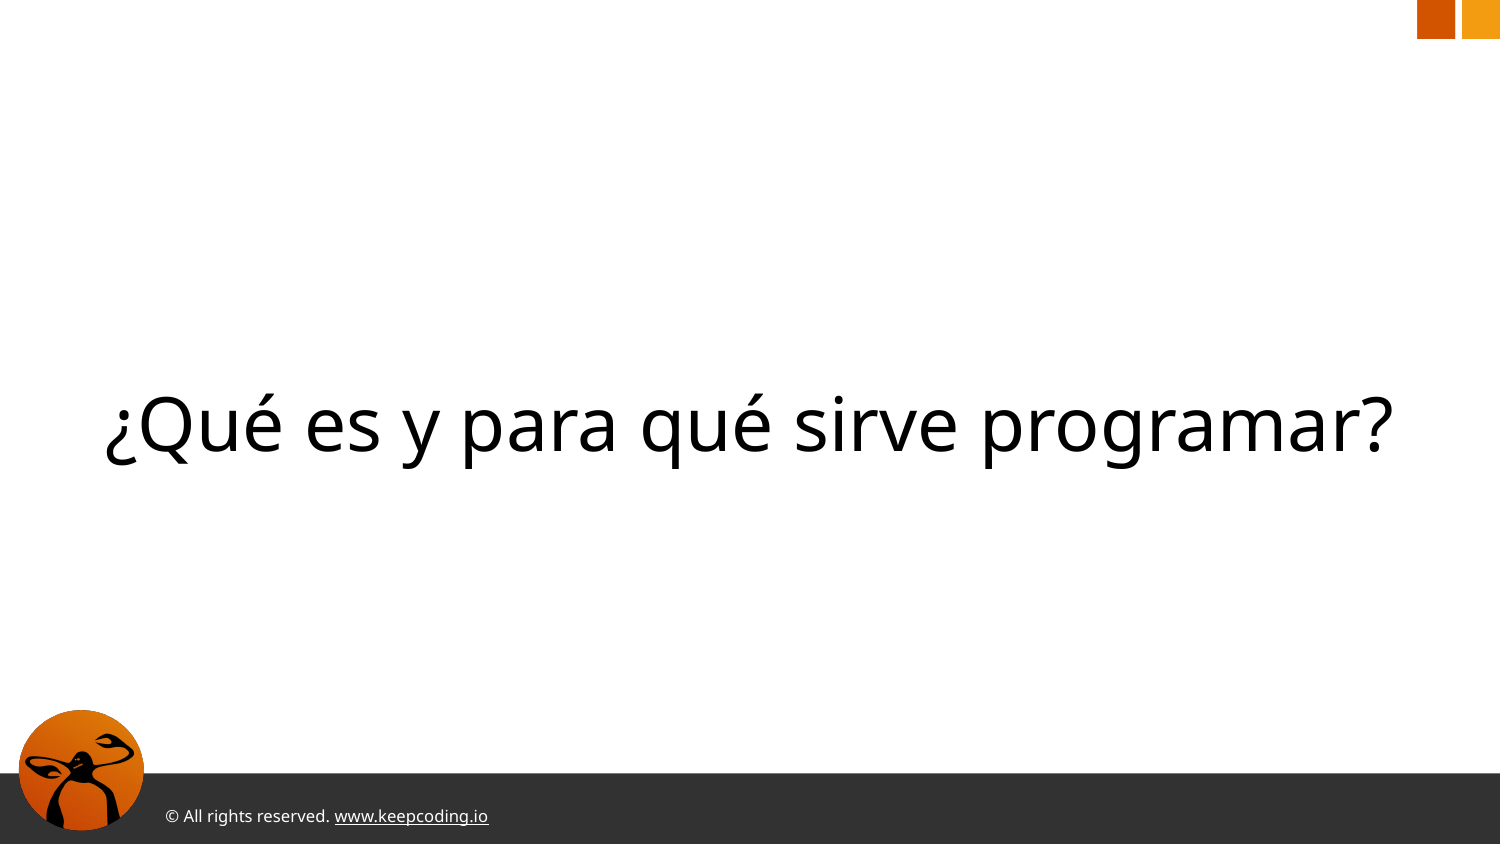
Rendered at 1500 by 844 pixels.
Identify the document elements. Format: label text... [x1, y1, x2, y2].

title ¿Qué es y para qué sirve programar? [51, 352, 1449, 491]
picture [0, 676, 238, 844]
